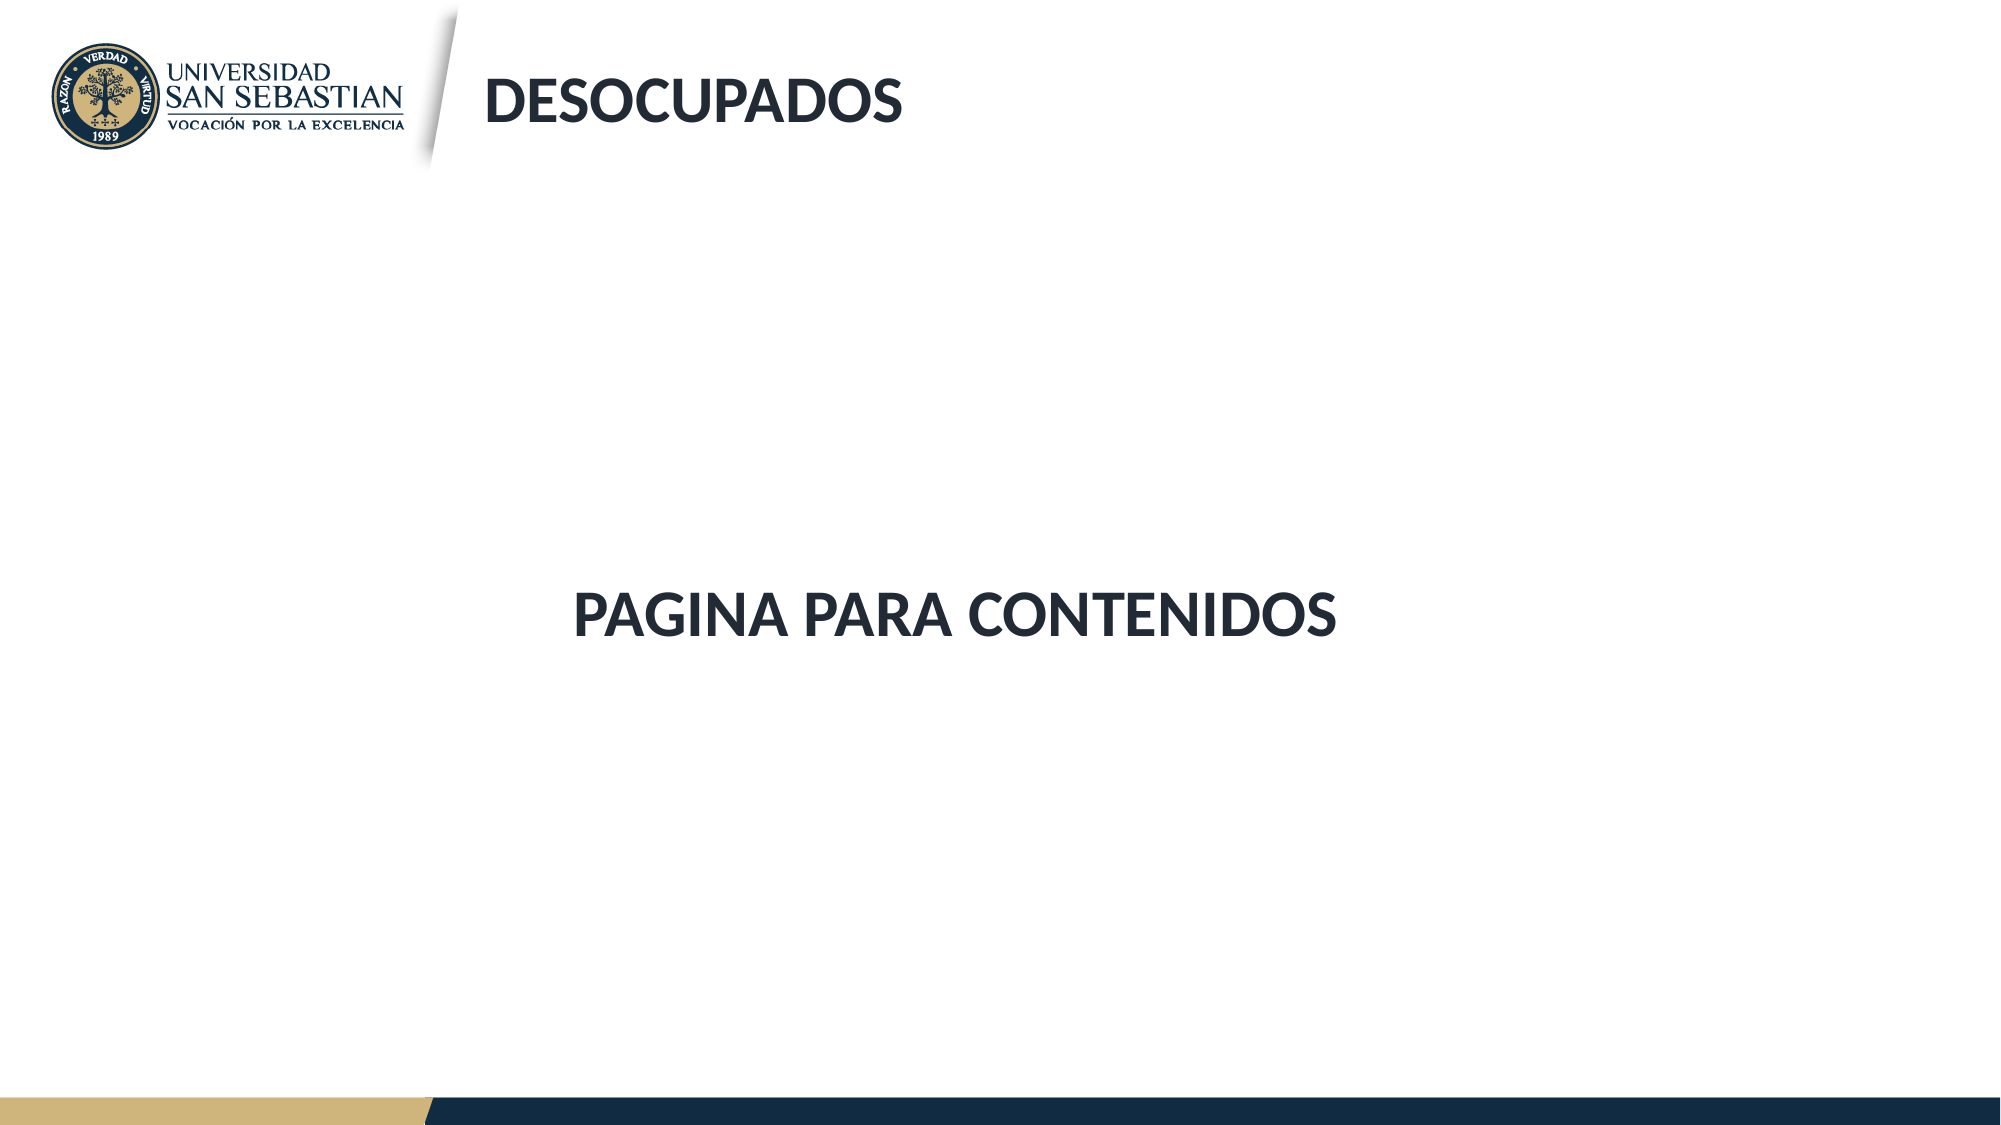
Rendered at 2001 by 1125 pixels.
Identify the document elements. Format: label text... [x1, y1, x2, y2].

text_box PAGINA PARA CONTENIDOS [558, 562, 1988, 658]
picture [0, 0, 2001, 1125]
text_box DESOCUPADOS [469, 47, 1898, 143]
